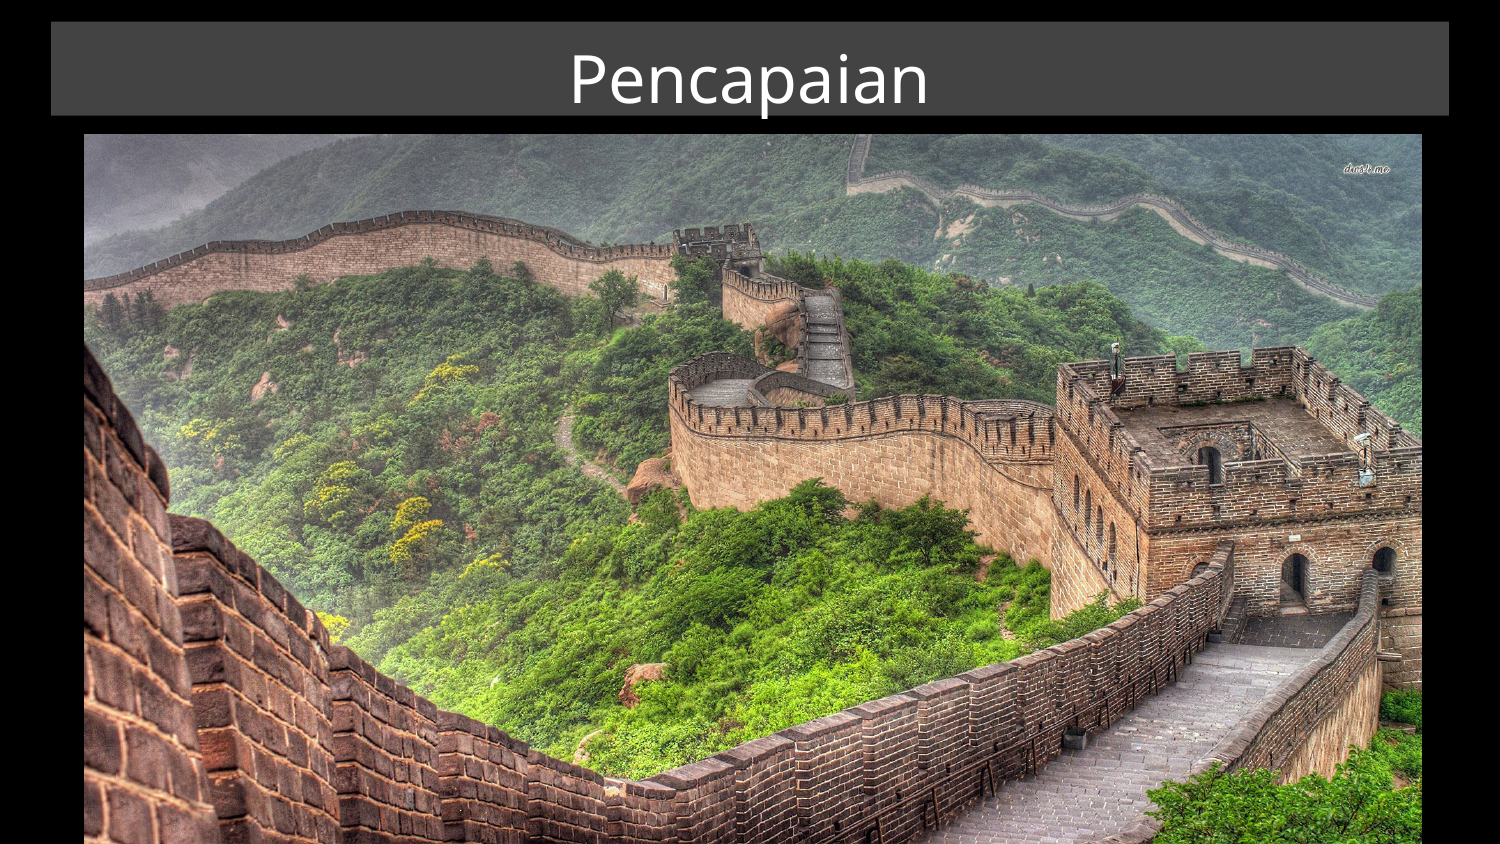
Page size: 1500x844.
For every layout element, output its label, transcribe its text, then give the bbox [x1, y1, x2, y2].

title Pencapaian [51, 21, 1449, 116]
picture [84, 134, 1422, 844]
